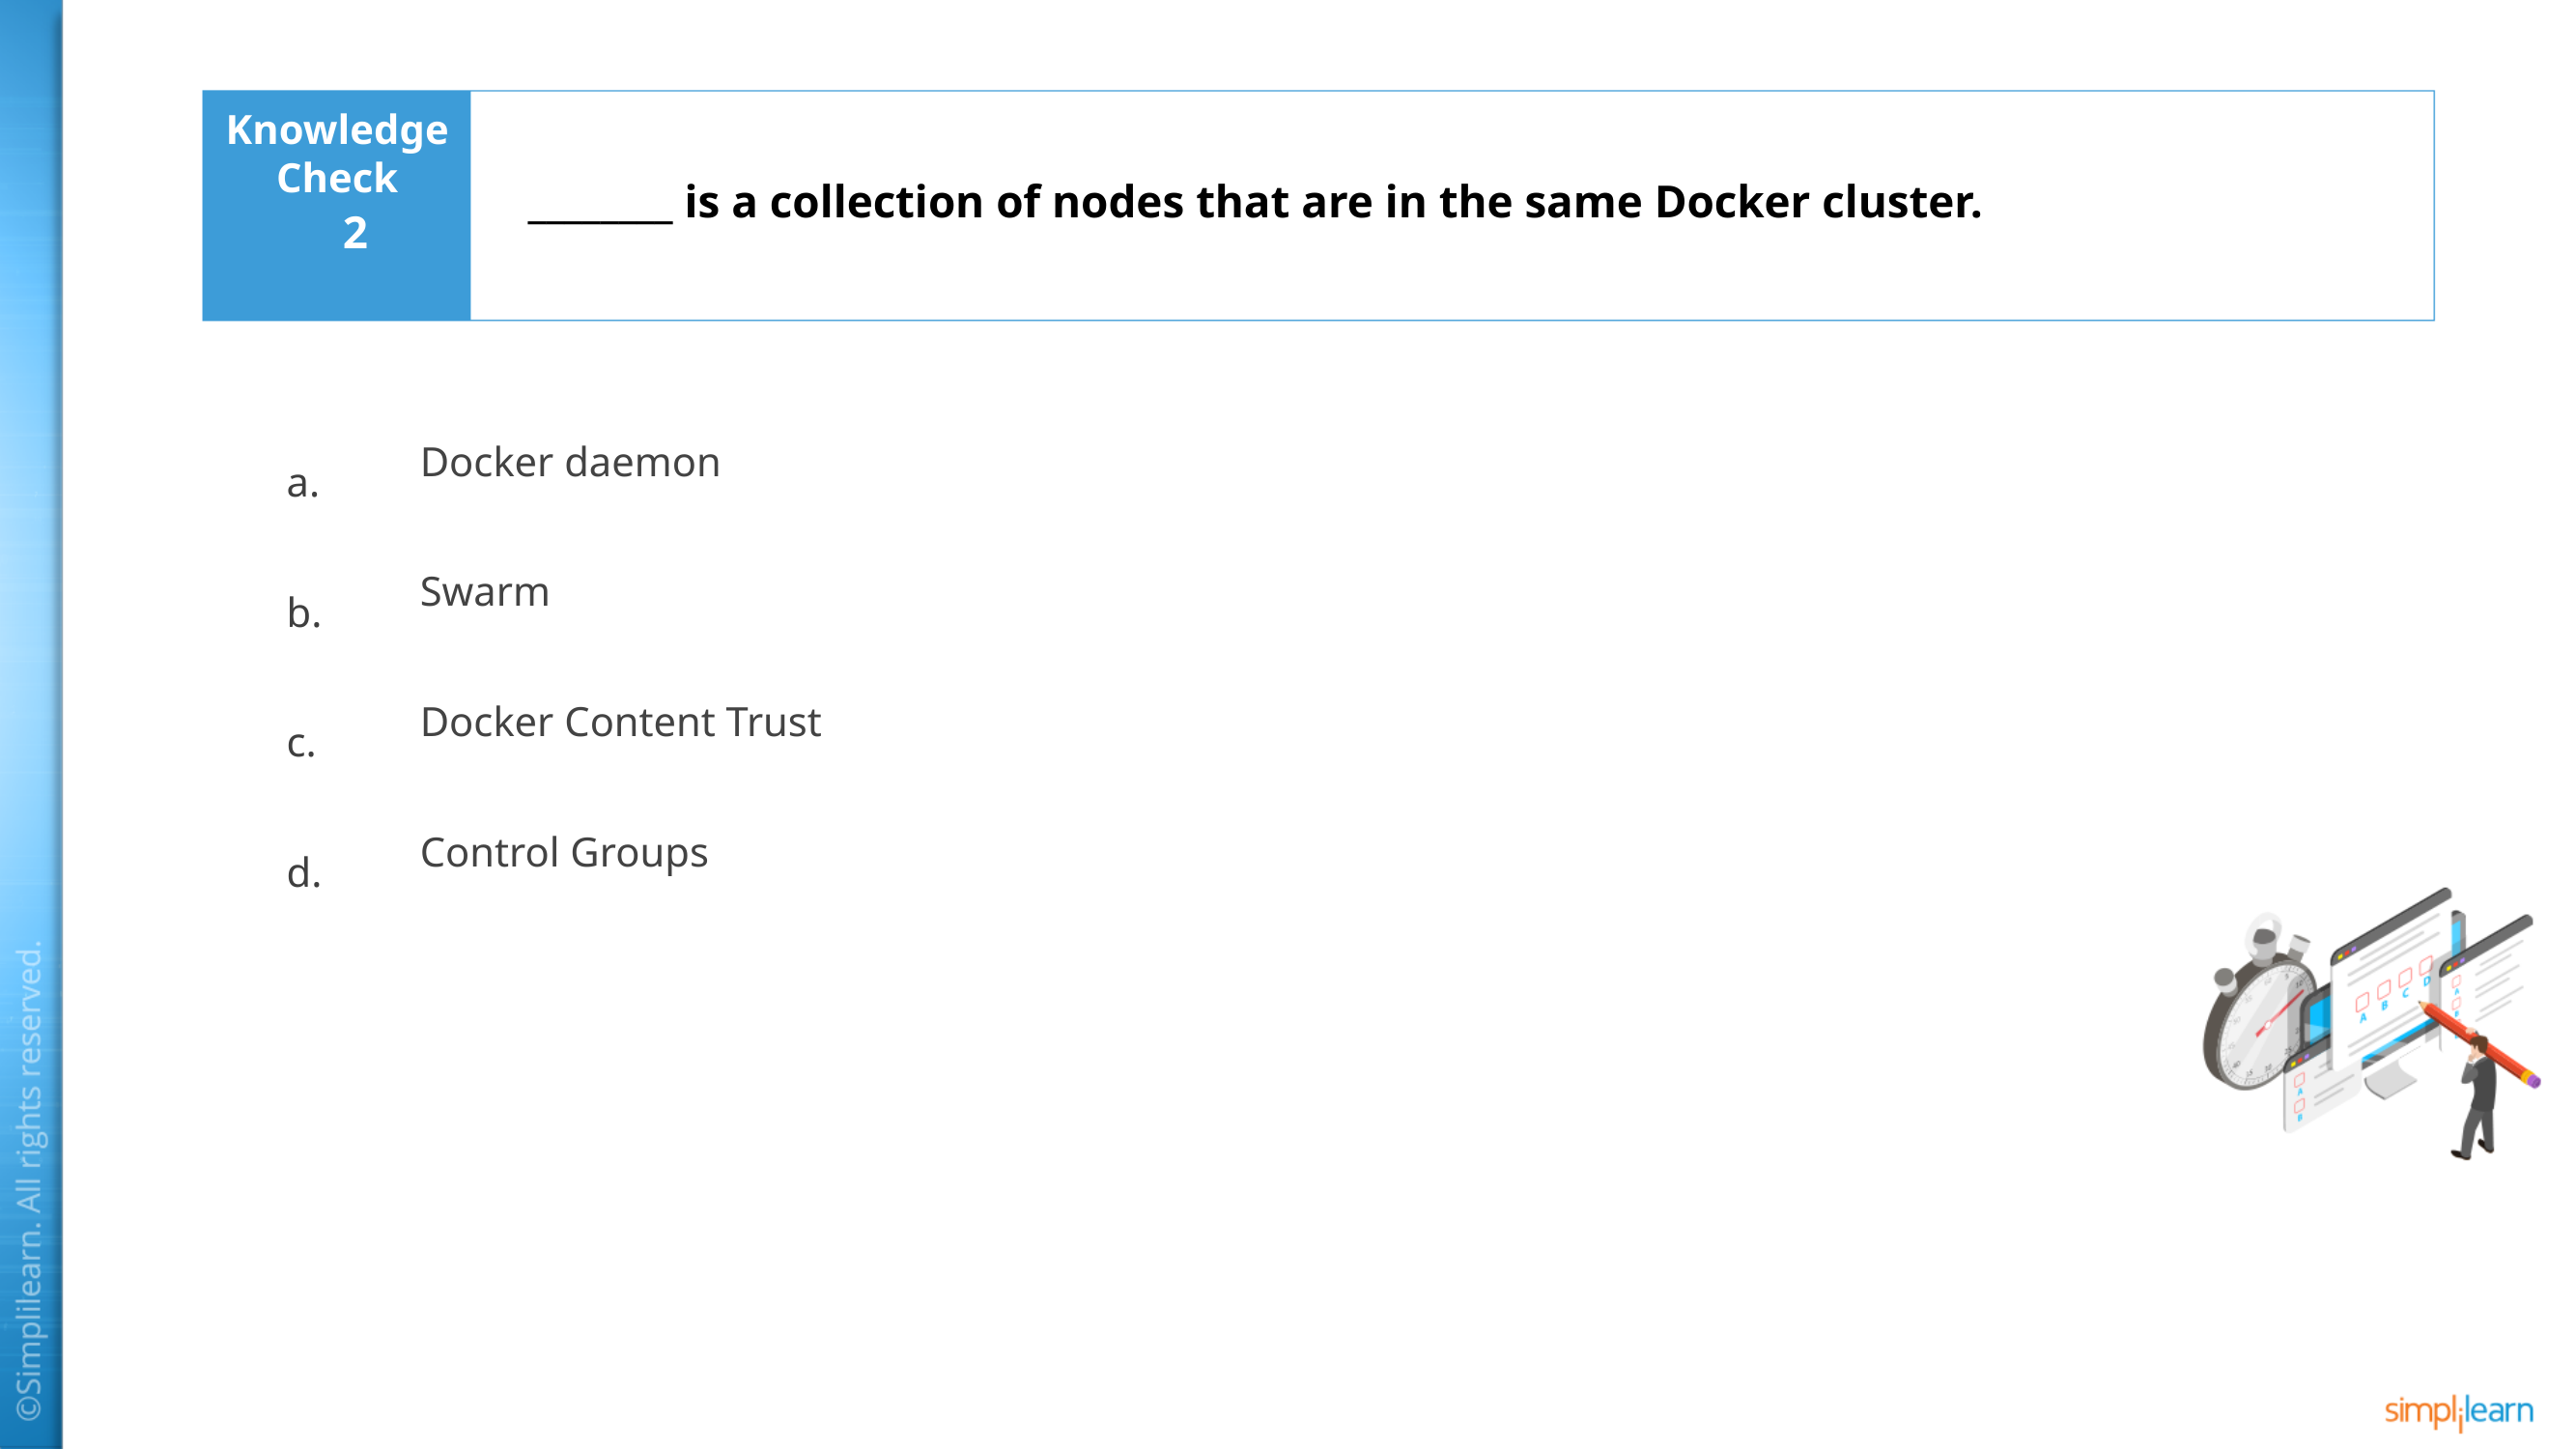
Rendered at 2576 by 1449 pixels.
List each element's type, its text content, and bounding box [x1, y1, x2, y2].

list Docker Content Trust [369, 701, 2152, 813]
list Control Groups [369, 832, 2152, 944]
list Swarm [369, 572, 2152, 684]
list Docker daemon [369, 441, 2152, 554]
picture [0, 0, 2576, 1449]
list ________ is a collection of nodes that are in the same Docker cluster. [477, 90, 2430, 317]
list 2 [203, 203, 472, 310]
